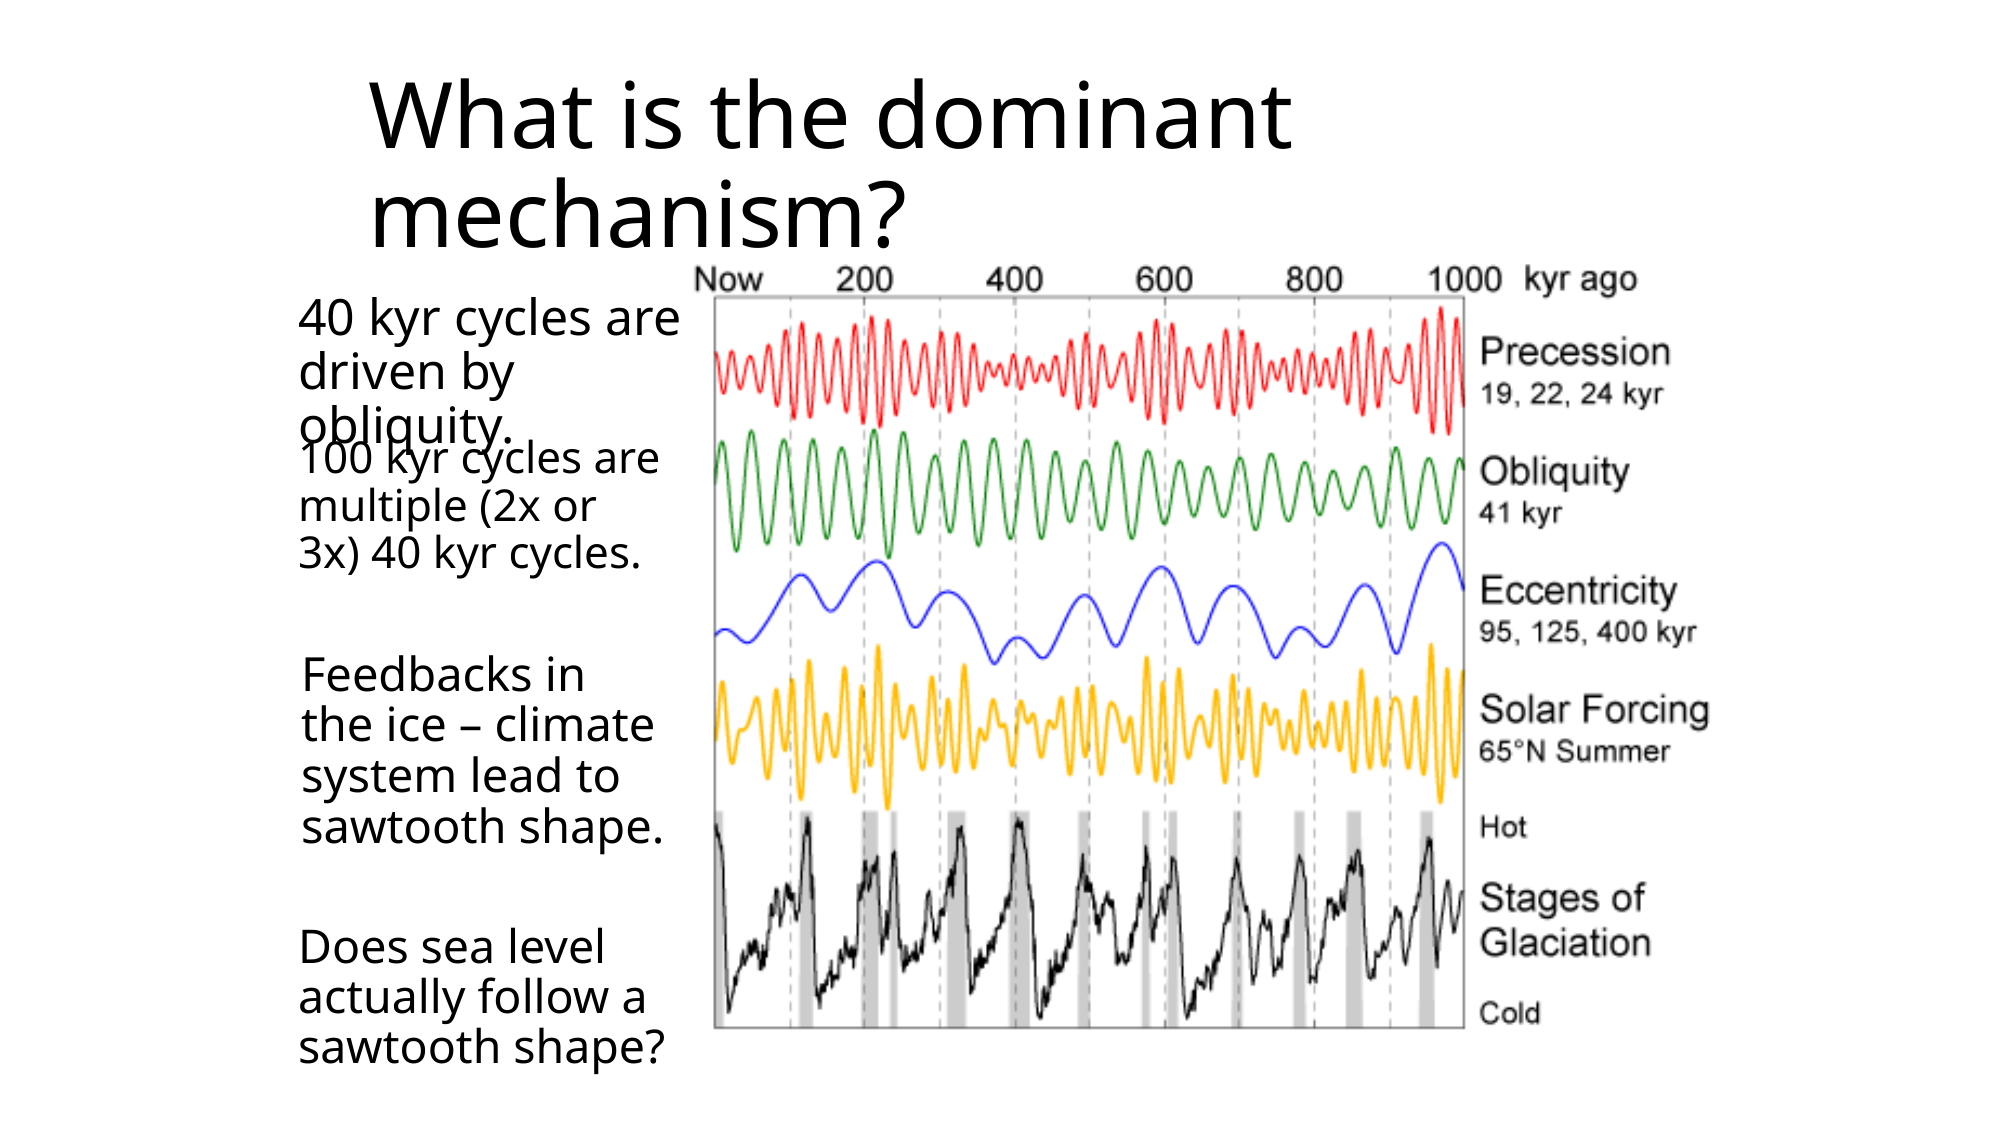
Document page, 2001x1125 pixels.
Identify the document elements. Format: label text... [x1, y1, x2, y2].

text_box 40 kyr cycles are driven by obliquity. [283, 284, 684, 471]
title What is the dominant mechanism? [353, 59, 1688, 278]
list 100 kyr cycles are multiple (2x or 3x) 40 kyr cycles. [283, 471, 682, 615]
text_box Does sea level actually follow a sawtooth shape? [283, 915, 682, 1088]
picture [684, 250, 1721, 1036]
text_box Feedbacks in the ice – climate system lead to sawtooth shape. [286, 643, 684, 887]
